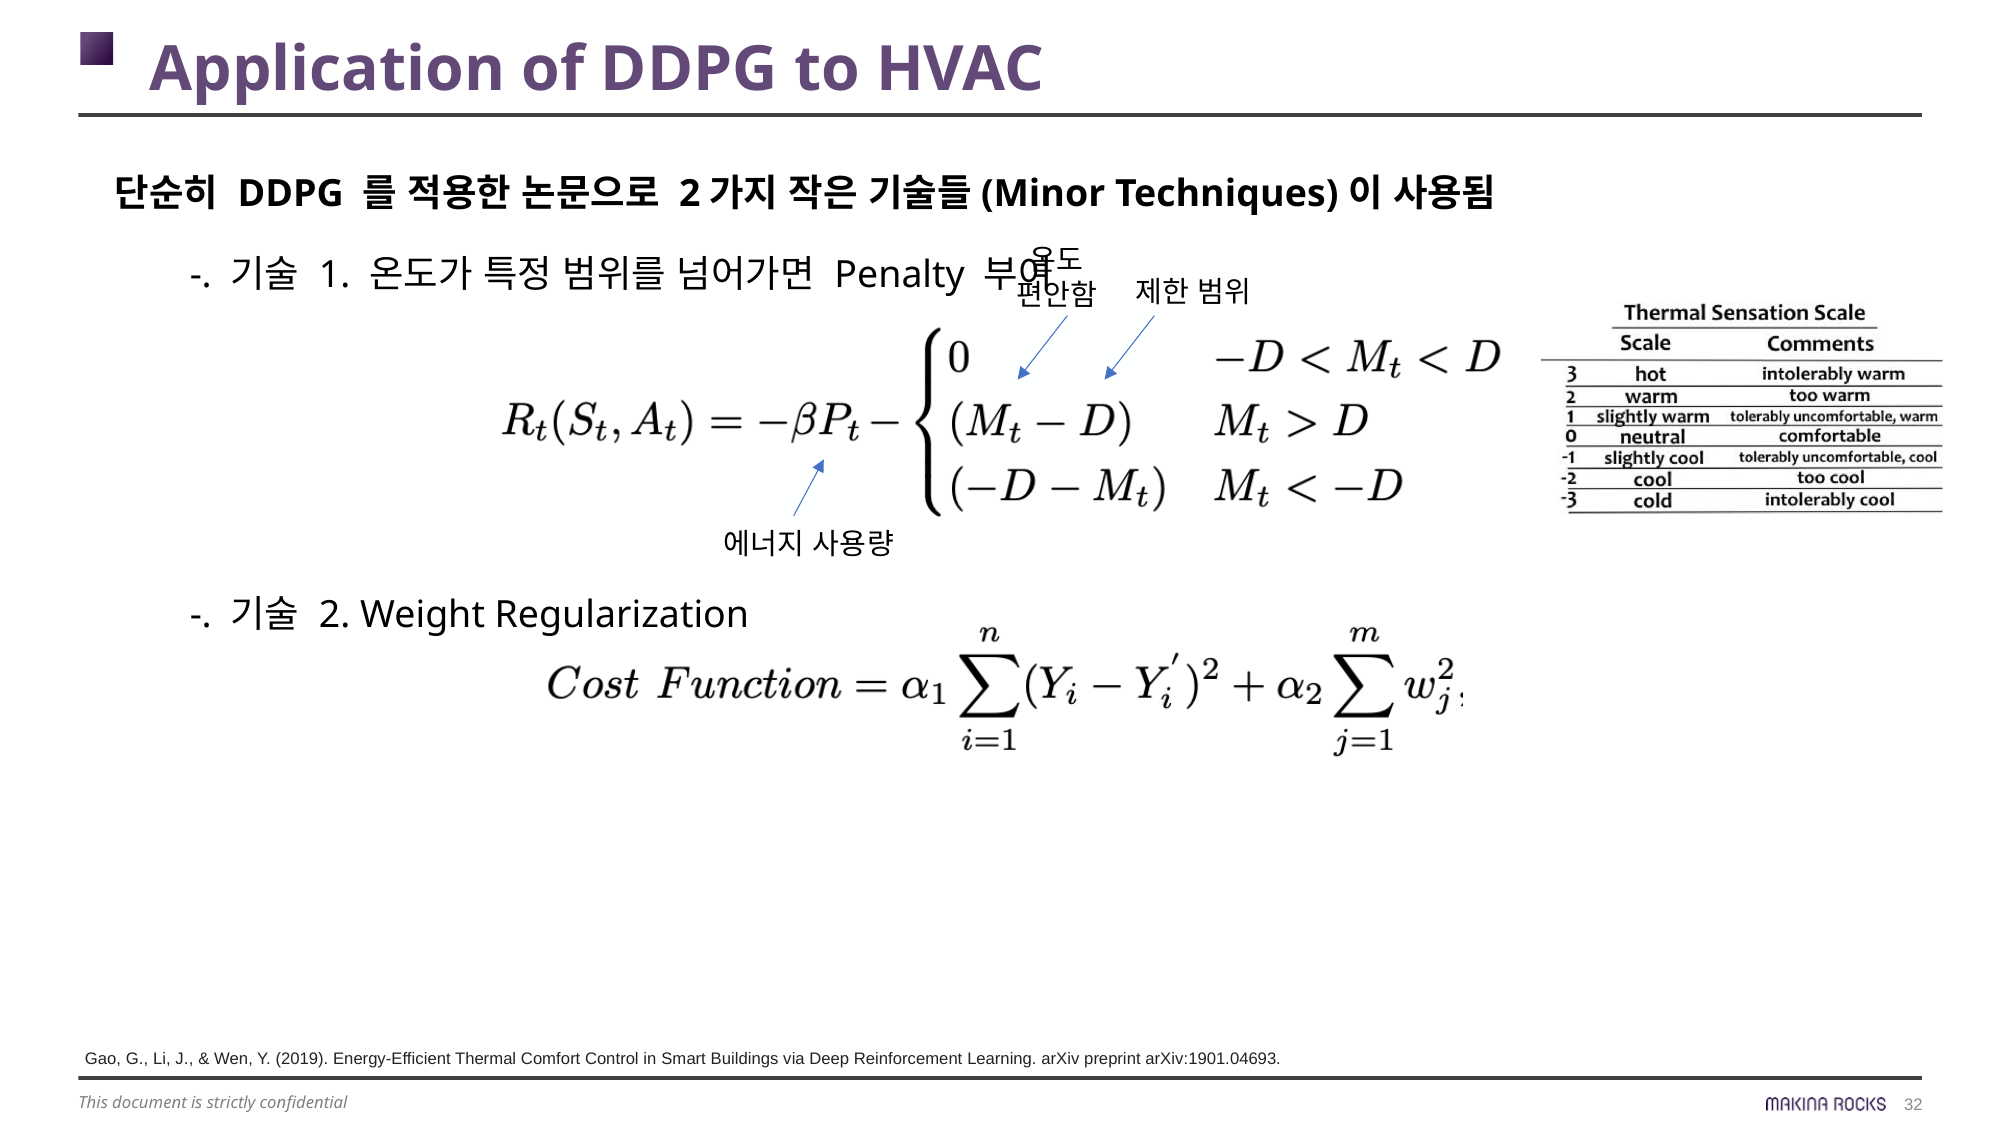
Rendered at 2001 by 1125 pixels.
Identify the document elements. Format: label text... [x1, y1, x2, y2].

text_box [1104, 315, 1155, 380]
text_box -. 기술 2. Weight Regularization [100, 559, 1936, 642]
text_box 에너지 사용량 [699, 538, 918, 569]
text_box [793, 459, 824, 516]
picture [487, 299, 1513, 538]
text_box Application of DDPG to HVAC [134, 19, 2000, 121]
picture [1540, 300, 1987, 525]
text_box 단순히 DDPG 를 적용한 논문으로 2가지 작은 기술들(Minor Techniques)이 사용됨 [100, 139, 1936, 220]
text_box -. 기술 1. 온도가 특정 범위를 넘어가면 Penalty 부여 [100, 220, 1936, 303]
text_box 제한 범위 [1113, 265, 1274, 299]
picture [537, 607, 1463, 776]
text_box 온도 편안함 [989, 233, 1125, 299]
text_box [1017, 315, 1068, 380]
picture [80, 32, 114, 65]
text_box Gao, G., Li, J., & Wen, Y. (2019). Energy-Efficient Thermal Comfort Control in Smart Buildings via Deep Reinforcement Learning. arXiv preprint arXiv:1901.04693. [70, 1040, 1658, 1076]
picture [1766, 1097, 1886, 1111]
